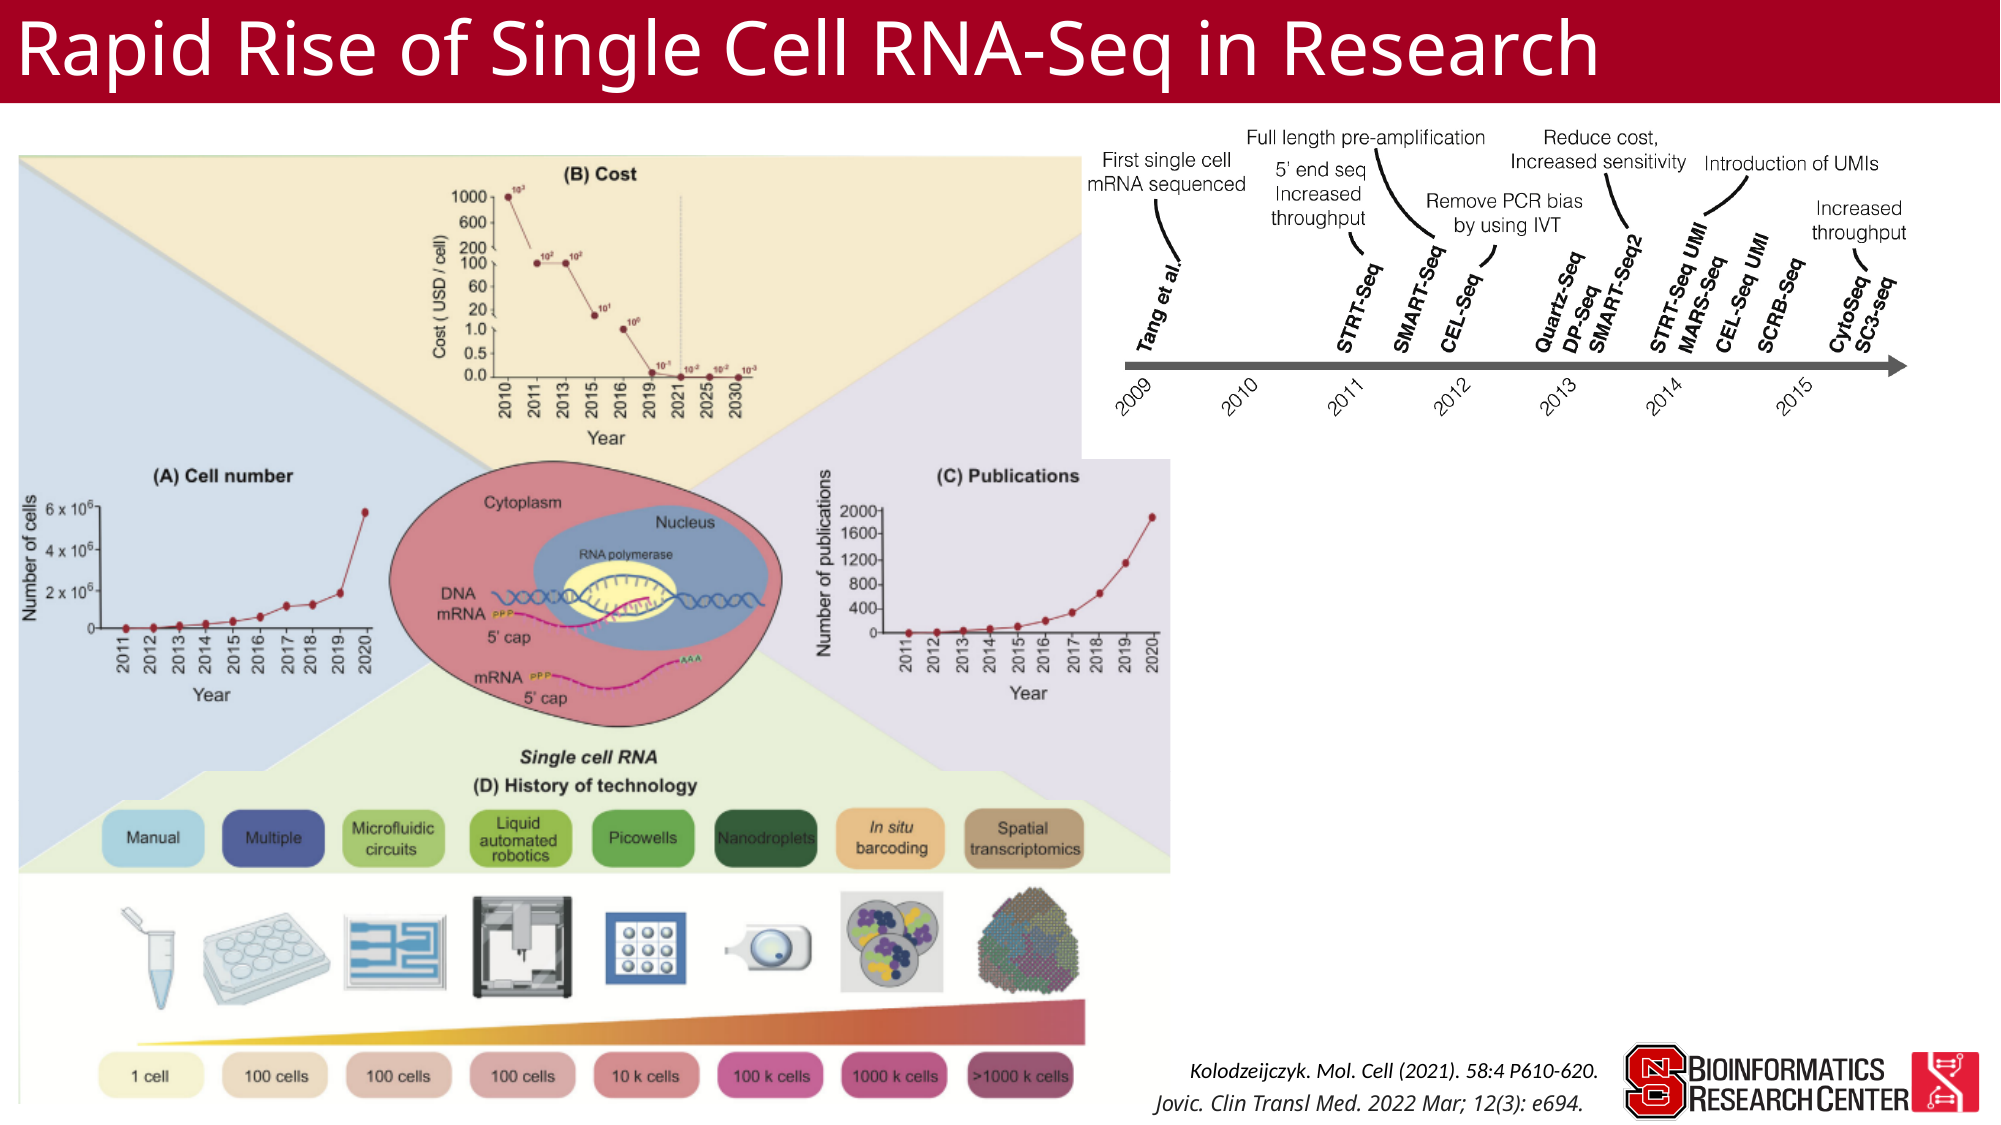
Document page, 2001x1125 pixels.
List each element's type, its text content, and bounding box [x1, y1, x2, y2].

text_box Kolodzeijczyk. Mol. Cell (2021). 58:4 P610-620. [1171, 1049, 1701, 1091]
picture [1081, 123, 1991, 459]
title Rapid Rise of Single Cell RNA-Seq in Research [0, 0, 2000, 104]
picture [1671, 1052, 1982, 1121]
text_box Jovic. Clin Transl Med. 2022 Mar; 12(3): e694. [1141, 1091, 1671, 1123]
picture [1623, 1042, 1689, 1049]
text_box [18, 155, 1171, 1104]
